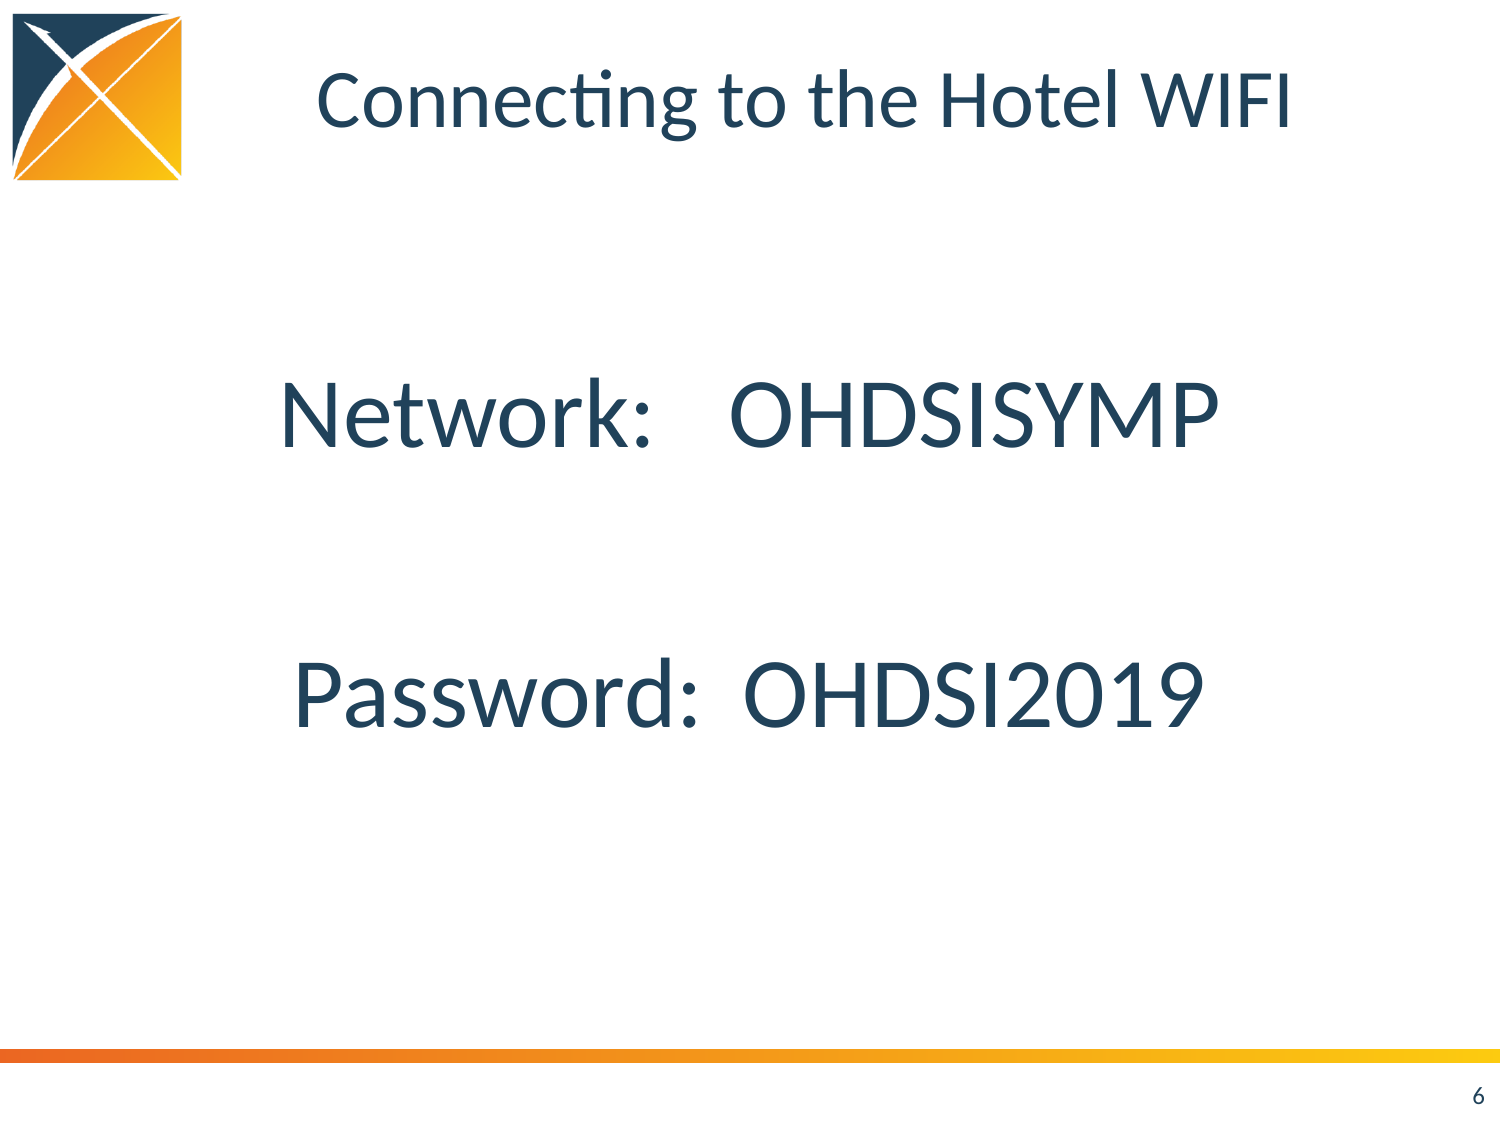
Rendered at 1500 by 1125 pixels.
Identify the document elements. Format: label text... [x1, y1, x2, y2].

list Network: OHDSISYMP Password: OHDSI2019 [75, 200, 1425, 1005]
picture [0, 0, 206, 200]
title Connecting to the Hotel WIFI [187, 24, 1425, 163]
slide_number 6 [1149, 1065, 1500, 1125]
